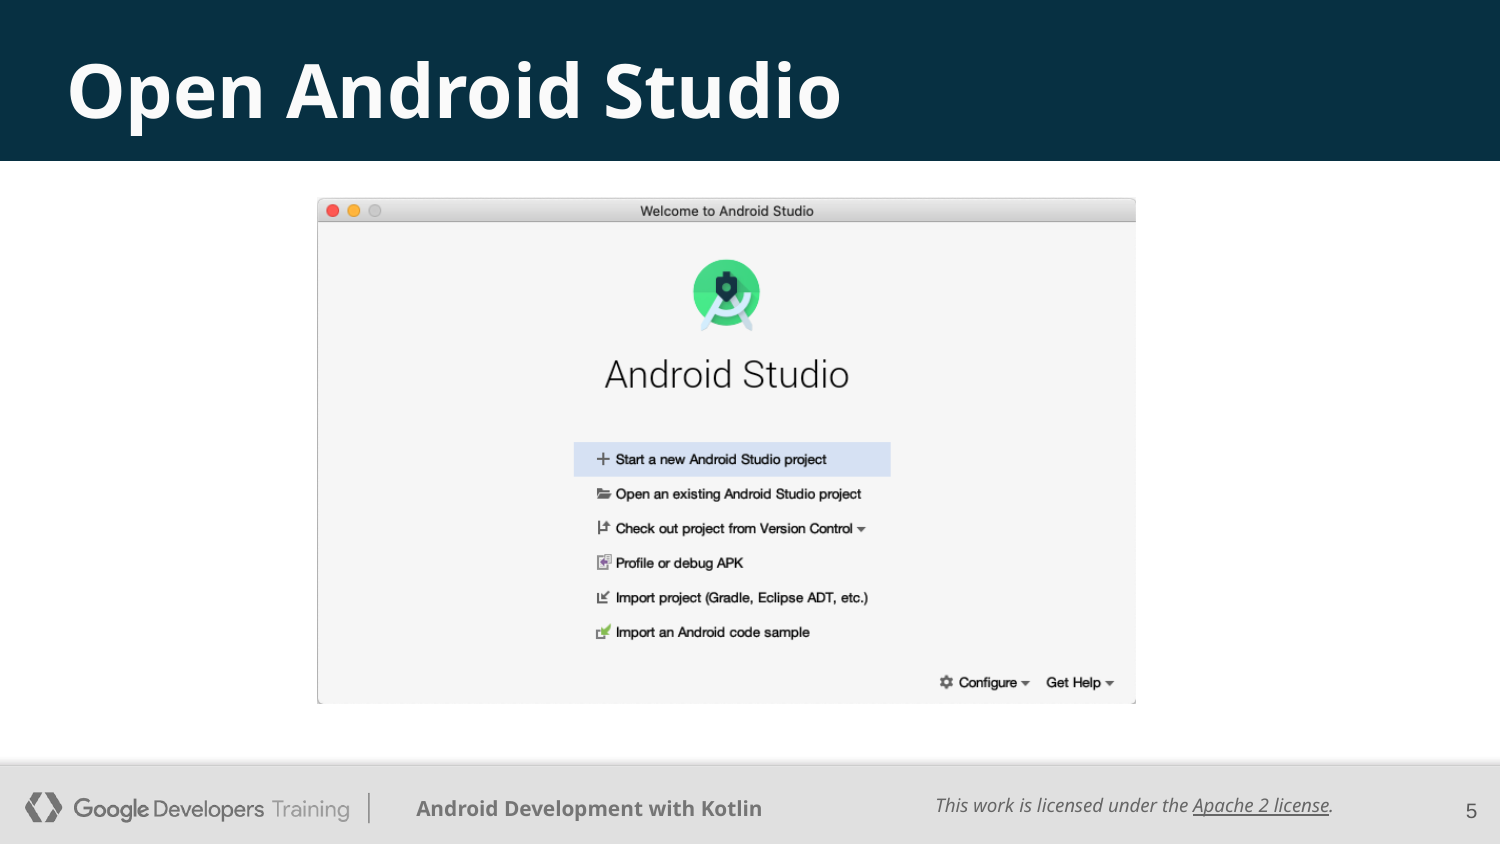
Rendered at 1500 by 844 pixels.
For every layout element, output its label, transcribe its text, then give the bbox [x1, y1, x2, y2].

picture [0, 161, 1500, 844]
slide_number 5 [1402, 777, 1493, 842]
title Open Android Studio [51, 28, 1449, 122]
